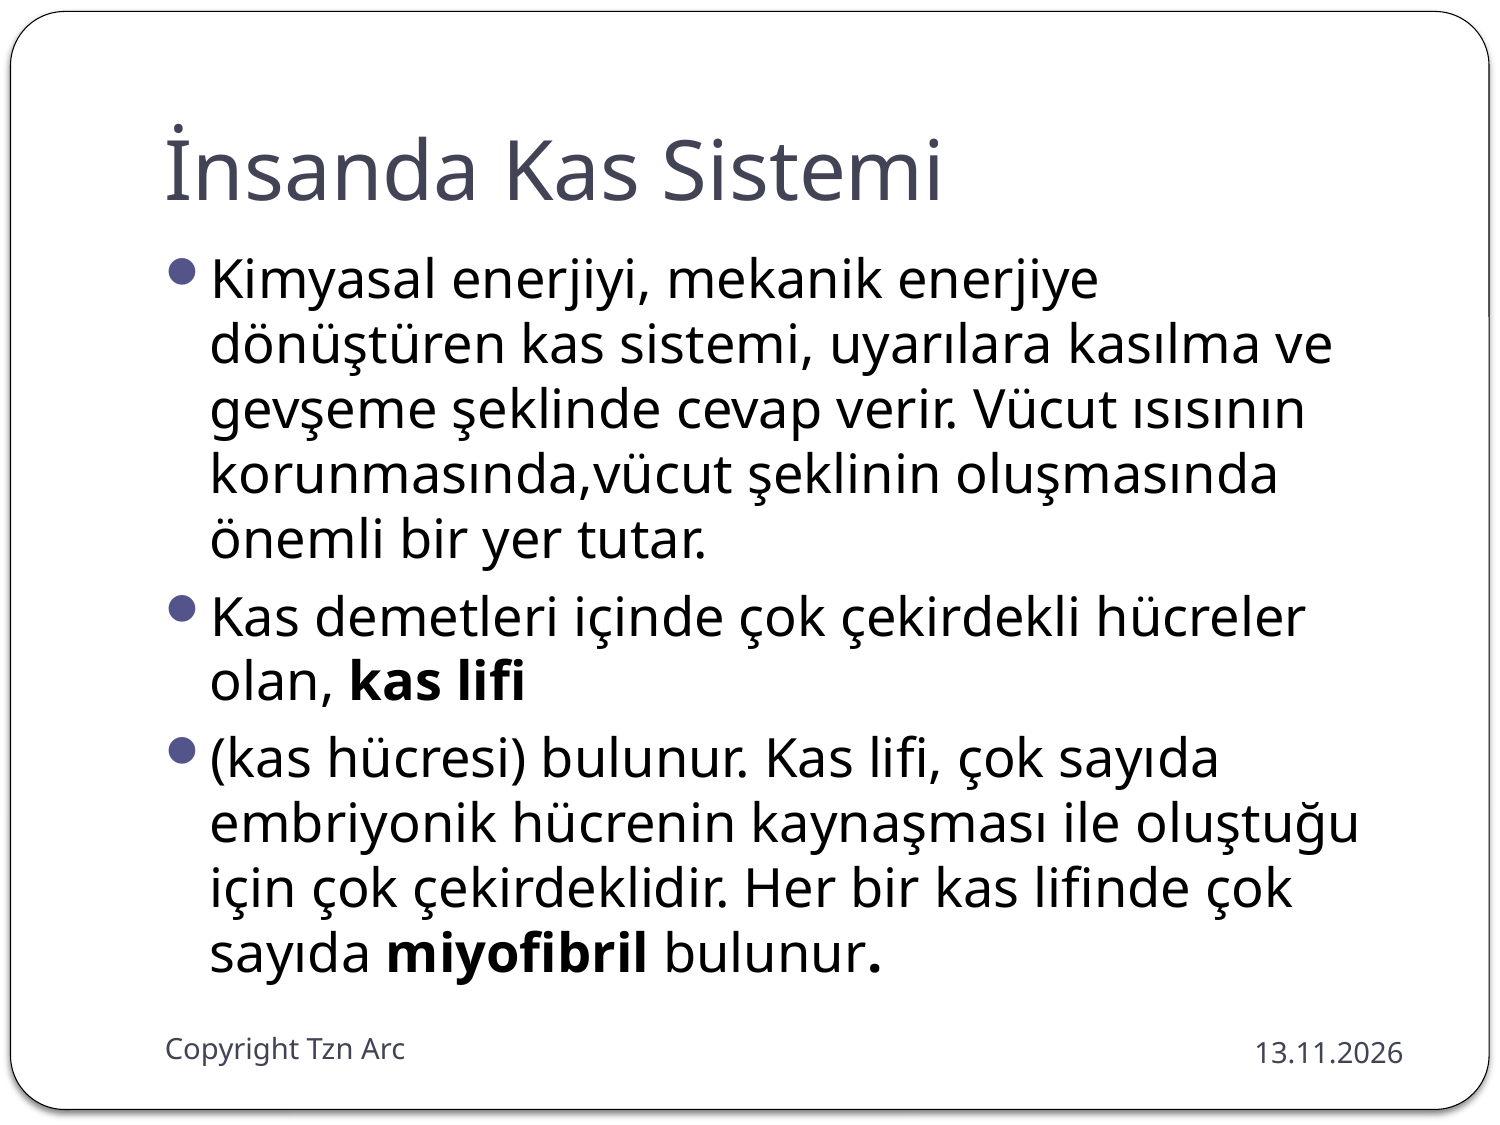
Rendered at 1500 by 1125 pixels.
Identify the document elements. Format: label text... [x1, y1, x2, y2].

title İnsanda Kas Sistemi [150, 45, 1425, 233]
footer Copyright Tzn Arc [150, 1012, 800, 1088]
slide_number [1012, 1015, 1419, 1094]
list Kimyasal enerjiyi, mekanik enerjiye dönüştüren kas sistemi, uyarılara kasılma ve gevşeme şeklinde cevap verir. Vücut ısısının korunmasında,vücut şeklinin oluşmasında önemli bir yer tutar. Kas demetleri içinde çok çekirdekli hücreler olan, kas lifi (kas hücresi) bulunur. Kas lifi, çok sayıda embriyonik hücrenin kaynaşması ile oluştuğu için çok çekirdeklidir. Her bir kas lifinde çok sayıda miyofibril bulunur. [150, 237, 1425, 988]
